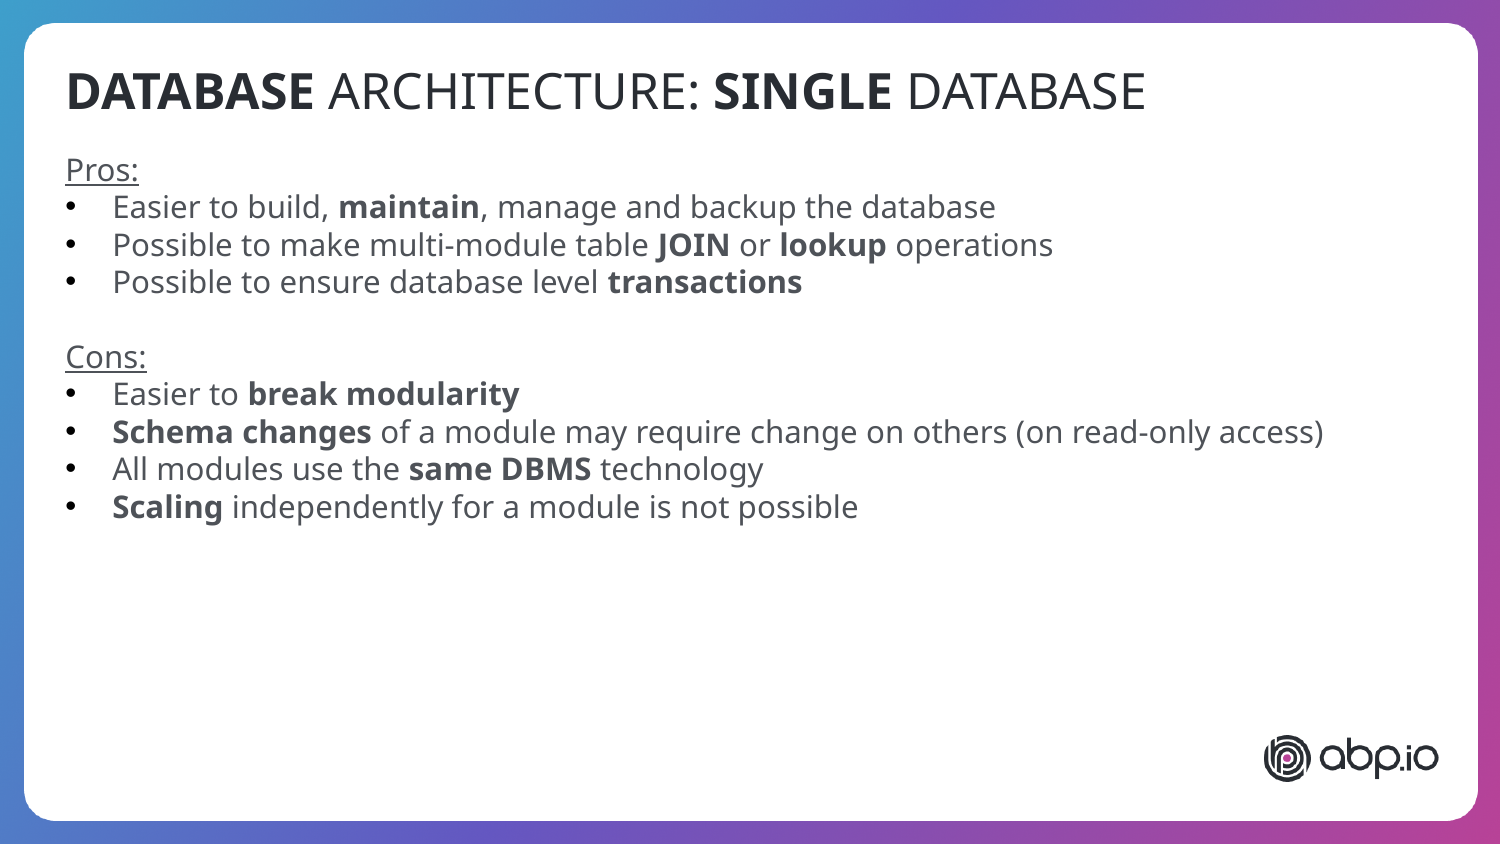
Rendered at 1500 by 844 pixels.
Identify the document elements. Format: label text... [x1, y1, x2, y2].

picture [0, 0, 1500, 844]
text_box Pros: Easier to build, maintain, manage and backup the database Possible to make multi-module table JOIN or lookup operations Possible to ensure database level transactions Cons: Easier to break modularity Schema changes of a module may require change on others (on read-only access) All modules use the same DBMS technology Scaling independently for a module is not possible [50, 135, 1430, 722]
text_box DATABASE ARCHITECTURE: SINGLE DATABASE [50, 44, 1430, 135]
